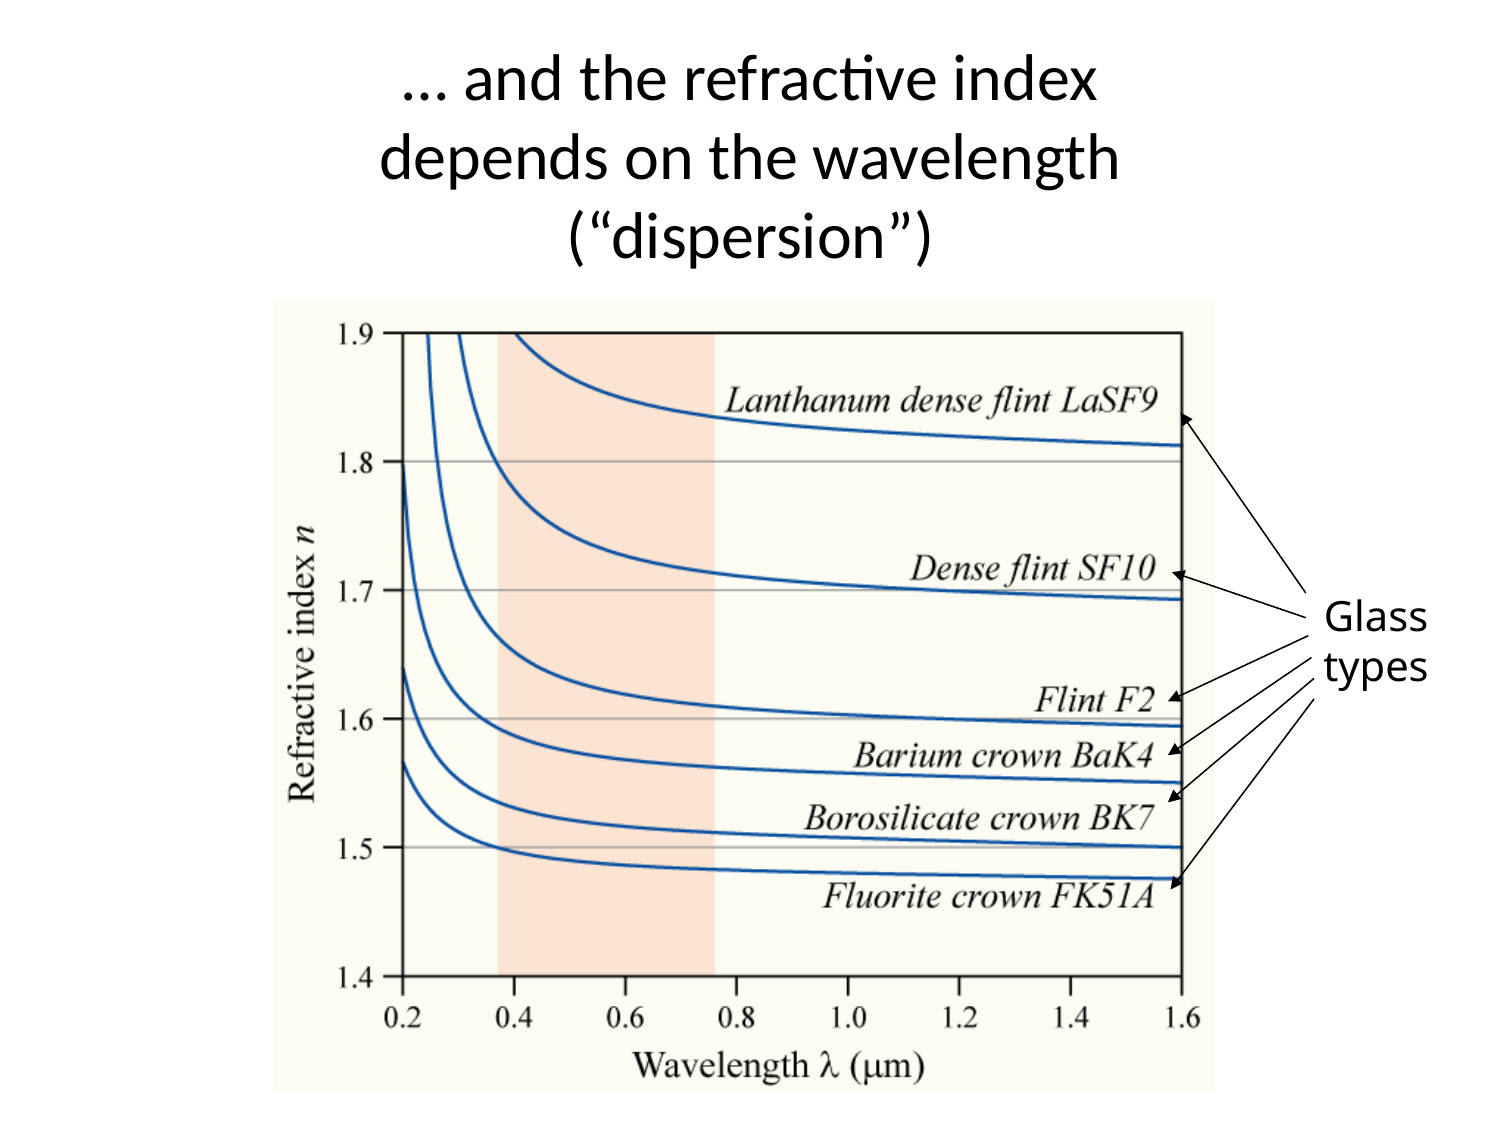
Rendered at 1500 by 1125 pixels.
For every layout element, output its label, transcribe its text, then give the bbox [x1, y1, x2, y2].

title … and the refractive index depends on the wavelength (“dispersion”) [112, 26, 1389, 281]
text_box Glass types [1306, 582, 1446, 697]
picture [273, 302, 1216, 1092]
